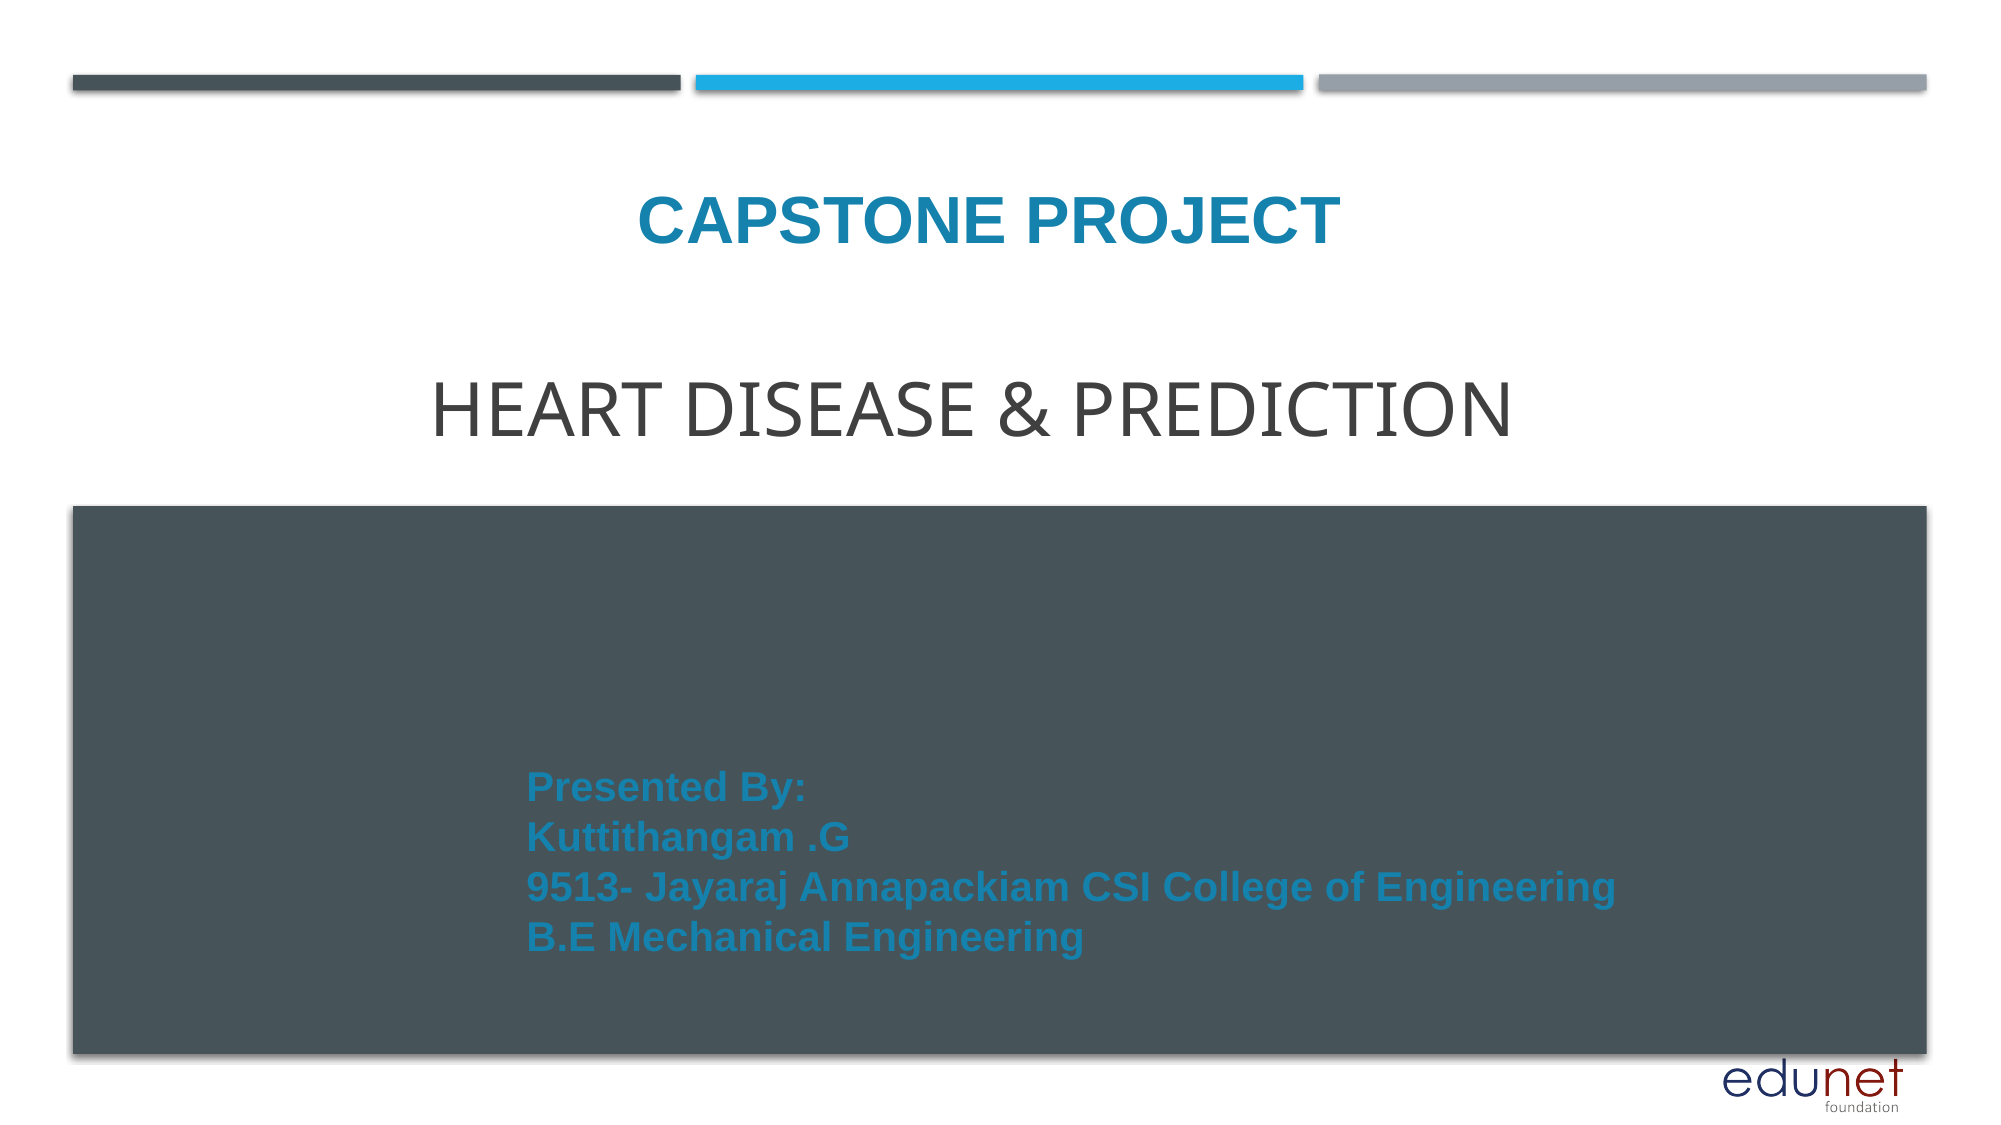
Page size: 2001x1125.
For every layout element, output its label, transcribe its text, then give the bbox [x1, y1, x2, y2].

text_box CAPSTONE PROJECT [0, 169, 2000, 265]
picture [1719, 1056, 1905, 1116]
title Heart disease & prediction [222, 298, 1723, 460]
text_box Presented By: Kuttithangam .G 9513- Jayaraj Annapackiam CSI College of Engineering B.E Mechanical Engineering [511, 752, 1821, 968]
